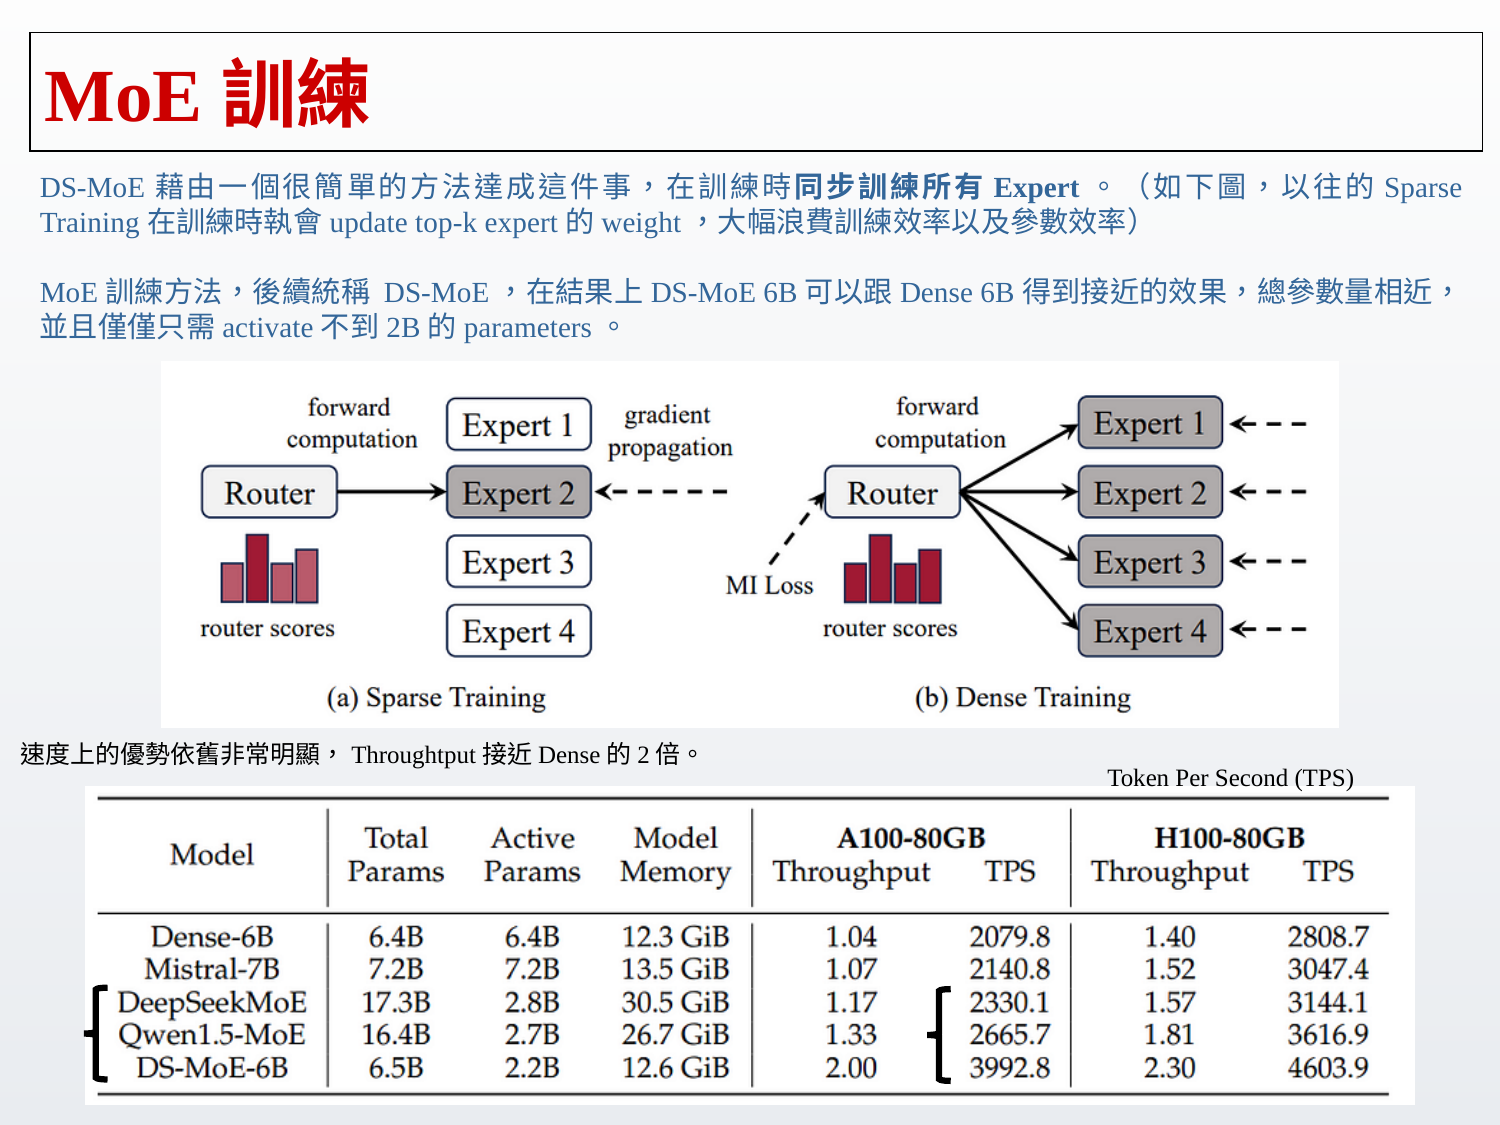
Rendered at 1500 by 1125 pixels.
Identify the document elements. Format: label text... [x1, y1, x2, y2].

text_box 速度上的優勢依舊非常明顯，Throughtput接近Dense的2倍。 [5, 731, 756, 777]
list DS-MoE藉由一個很簡單的方法達成這件事，在訓練時同步訓練所有Expert。（如下圖，以往的Sparse Training在訓練時執會update top-k expert的weight，大幅浪費訓練效率以及參數效率） MoE訓練方法，後續統稱 DS-MoE，在結果上DS-MoE 6B可以跟Dense 6B得到接近的效果，總參數量相近，並且僅僅只需activate不到2B的parameters。 [24, 160, 1478, 1047]
title MoE訓練 [29, 32, 1483, 152]
picture [161, 361, 1339, 728]
text_box Token Per Second (TPS) [1092, 754, 1386, 786]
picture [85, 786, 1415, 1105]
